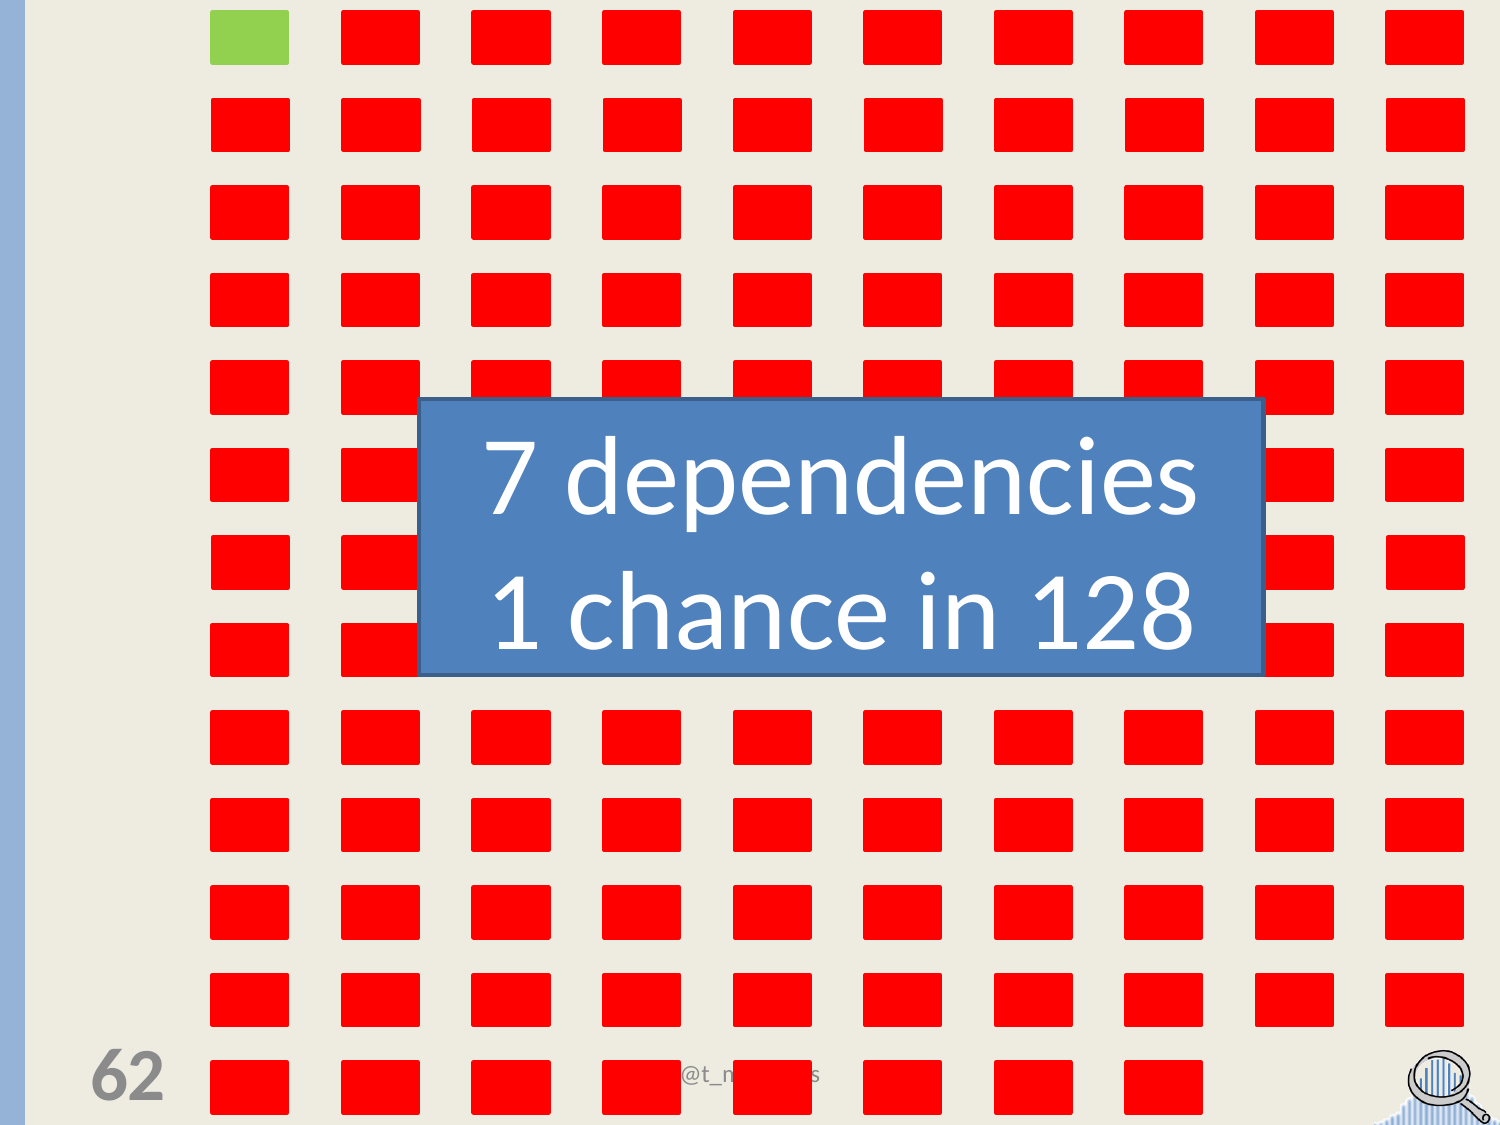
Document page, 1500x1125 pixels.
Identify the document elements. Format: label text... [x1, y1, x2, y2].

text_box [471, 360, 551, 397]
text_box [1255, 360, 1334, 415]
text_box [1255, 273, 1334, 327]
text_box [341, 185, 420, 240]
text_box [863, 973, 942, 1027]
slide_number 62 [75, 1040, 425, 1100]
text_box [1255, 185, 1334, 240]
text_box [1386, 98, 1465, 152]
text_box [210, 185, 289, 240]
text_box [602, 973, 681, 1027]
text_box [1386, 535, 1465, 590]
text_box [210, 710, 289, 765]
text_box [733, 973, 812, 1027]
text_box [341, 273, 420, 327]
text_box [341, 535, 417, 590]
text_box [602, 710, 681, 765]
text_box [210, 360, 289, 415]
text_box [994, 1060, 1073, 1115]
text_box [994, 10, 1073, 65]
text_box [1266, 448, 1334, 502]
text_box [341, 798, 420, 852]
text_box [211, 98, 290, 152]
text_box [602, 185, 681, 240]
text_box [341, 973, 420, 1027]
text_box [1255, 798, 1334, 852]
text_box [994, 798, 1073, 852]
text_box [1385, 798, 1464, 852]
text_box [994, 885, 1073, 940]
picture [1374, 1046, 1500, 1125]
text_box [1385, 360, 1464, 415]
text_box [210, 623, 289, 677]
text_box [1385, 973, 1464, 1027]
text_box [341, 98, 421, 152]
text_box [471, 273, 551, 327]
text_box [1124, 360, 1203, 397]
text_box [341, 10, 420, 65]
text_box [341, 1060, 420, 1115]
text_box [863, 798, 942, 852]
text_box [471, 973, 551, 1027]
text_box [733, 885, 812, 940]
text_box [1385, 273, 1464, 327]
text_box [1124, 1060, 1203, 1115]
text_box [602, 1103, 681, 1115]
text_box [602, 273, 681, 327]
text_box [863, 710, 942, 765]
text_box [863, 10, 942, 65]
text_box [1255, 98, 1334, 152]
text_box [1255, 10, 1334, 65]
text_box [472, 98, 551, 152]
text_box [1124, 973, 1203, 1027]
text_box [994, 98, 1073, 152]
text_box [733, 185, 812, 240]
text_box [1266, 623, 1334, 677]
text_box [471, 885, 551, 940]
text_box [210, 973, 289, 1027]
text_box [1124, 10, 1203, 65]
text_box [733, 10, 812, 65]
text_box [863, 360, 942, 397]
text_box [1385, 185, 1464, 240]
text_box [1385, 710, 1464, 765]
text_box [471, 710, 551, 765]
text_box [1255, 710, 1334, 765]
text_box [1266, 535, 1334, 590]
text_box [1125, 98, 1204, 152]
text_box [864, 98, 943, 152]
text_box [602, 885, 681, 940]
text_box [210, 273, 289, 327]
text_box [733, 1103, 812, 1115]
text_box [733, 798, 812, 852]
text_box [994, 185, 1073, 240]
text_box [210, 448, 289, 502]
text_box [471, 10, 551, 65]
text_box [210, 798, 289, 852]
text_box [341, 710, 420, 765]
text_box [210, 1060, 289, 1115]
text_box [341, 360, 420, 415]
text_box [994, 360, 1073, 397]
text_box [863, 273, 942, 327]
text_box [994, 973, 1073, 1027]
text_box [1385, 10, 1464, 65]
text_box [1124, 273, 1203, 327]
text_box [471, 185, 551, 240]
text_box [994, 710, 1073, 765]
text_box [1124, 185, 1203, 240]
text_box 7 dependencies 1 chance in 128 [417, 397, 1266, 677]
text_box [602, 10, 681, 65]
text_box [1255, 973, 1334, 1027]
text_box [603, 98, 682, 152]
text_box [210, 885, 289, 940]
text_box [1385, 623, 1464, 677]
footer @t_magennis [512, 1042, 988, 1103]
text_box [1255, 885, 1334, 940]
text_box [1385, 448, 1464, 502]
text_box [733, 360, 812, 397]
text_box [994, 273, 1073, 327]
text_box [863, 1103, 942, 1115]
text_box [471, 798, 551, 852]
text_box [733, 98, 812, 152]
text_box [1124, 710, 1203, 765]
text_box [1124, 885, 1203, 940]
text_box [341, 623, 417, 677]
text_box [863, 885, 942, 940]
text_box [1124, 798, 1203, 852]
text_box [602, 798, 681, 852]
text_box [733, 710, 812, 765]
text_box [1385, 885, 1464, 940]
text_box [733, 273, 812, 327]
text_box [602, 360, 681, 397]
text_box [341, 885, 420, 940]
text_box [211, 535, 290, 590]
text_box [210, 10, 289, 65]
text_box [471, 1060, 551, 1115]
text_box [341, 448, 417, 502]
text_box [863, 185, 942, 240]
